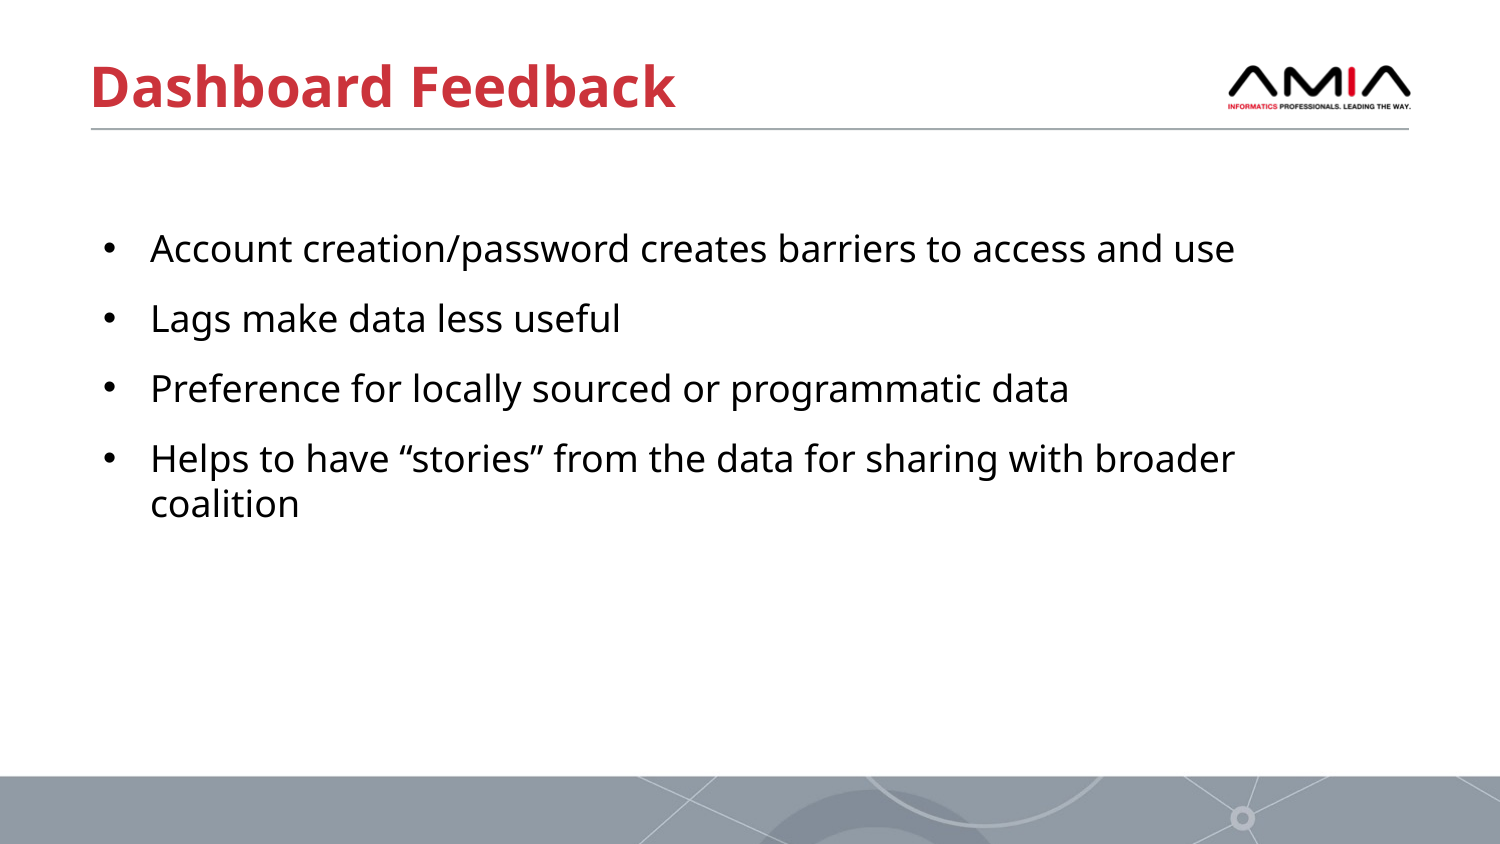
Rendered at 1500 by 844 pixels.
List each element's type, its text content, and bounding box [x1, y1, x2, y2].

picture [0, 2, 1500, 844]
title Dashboard Feedback [89, 63, 1202, 118]
list Account creation/password creates barriers to access and use Lags make data less useful Preference for locally sourced or programmatic data Helps to have “stories” from the data for sharing with broader coalition [103, 224, 1397, 700]
